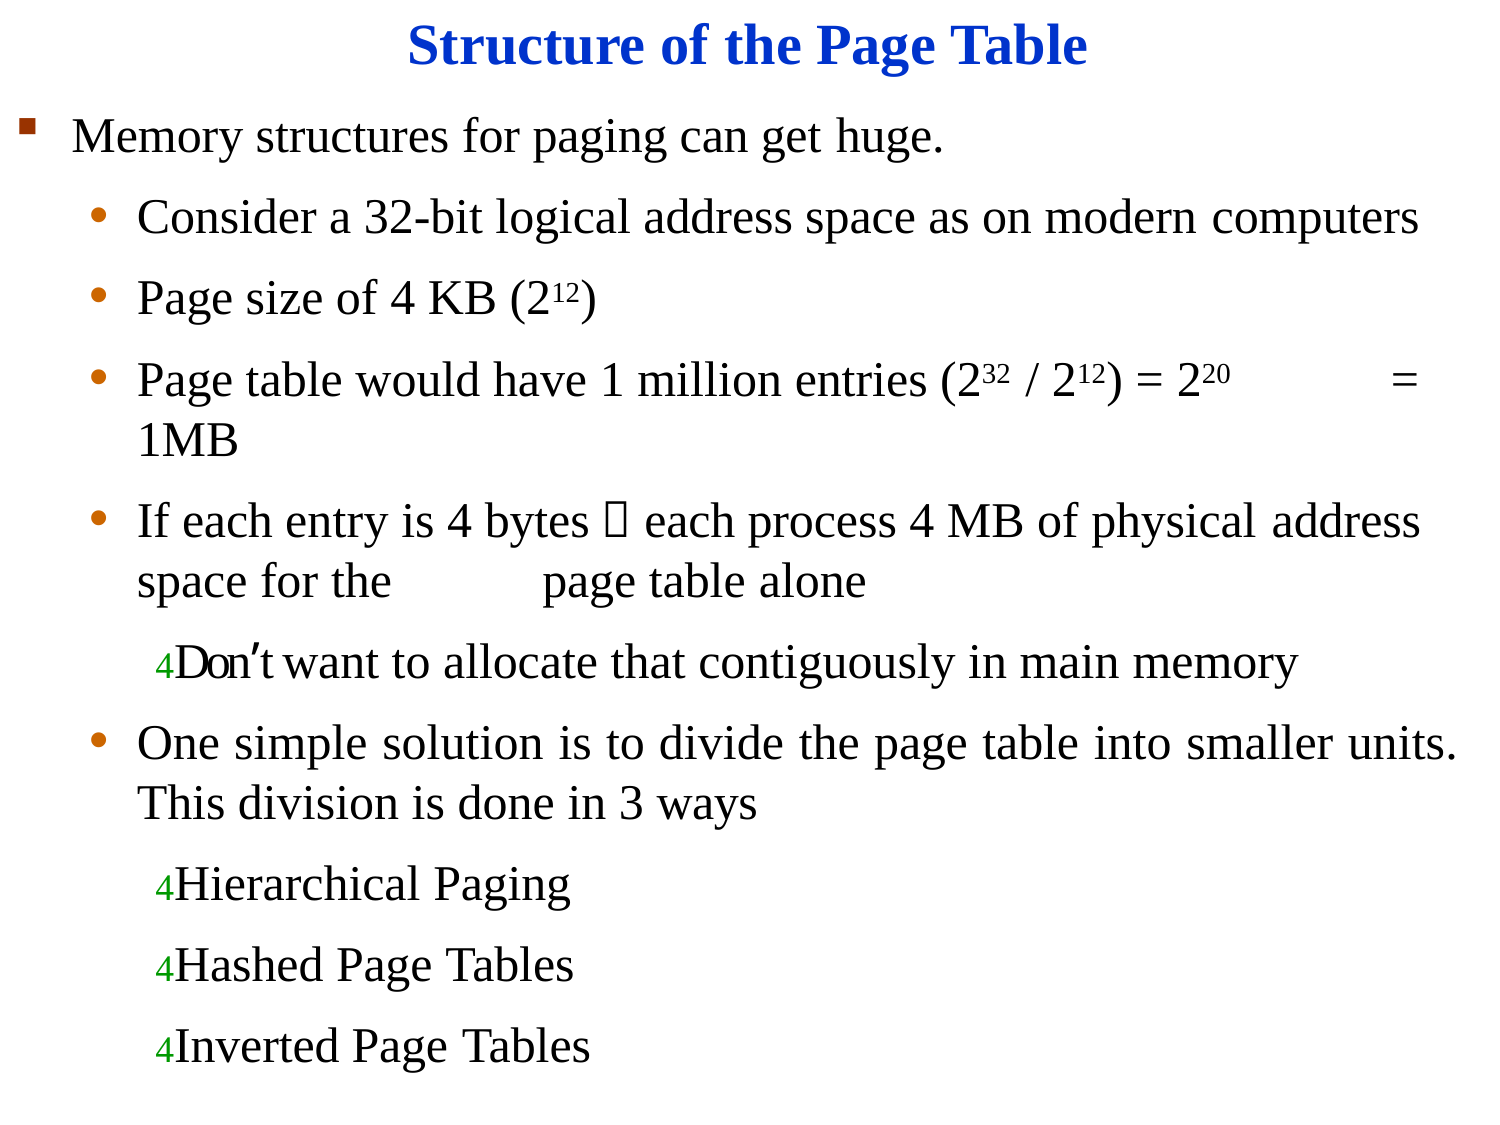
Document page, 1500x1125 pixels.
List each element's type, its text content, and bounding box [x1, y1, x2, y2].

text_box Memory structures for paging can get huge. Consider a 32-bit logical address space as on modern computers Page size of 4 KB (212) Page table would have 1 million entries (232 / 212) = 220 = 1MB If each entry is 4 bytes  each process 4 MB of physical address space for the page table alone Don’t want to allocate that contiguously in main memory One simple solution is to divide the page table into smaller units. This division is done in 3 ways Hierarchical Paging Hashed Page Tables Inverted Page Tables [10, 86, 1463, 1073]
title Structure of the Page Table [405, 3, 1097, 86]
